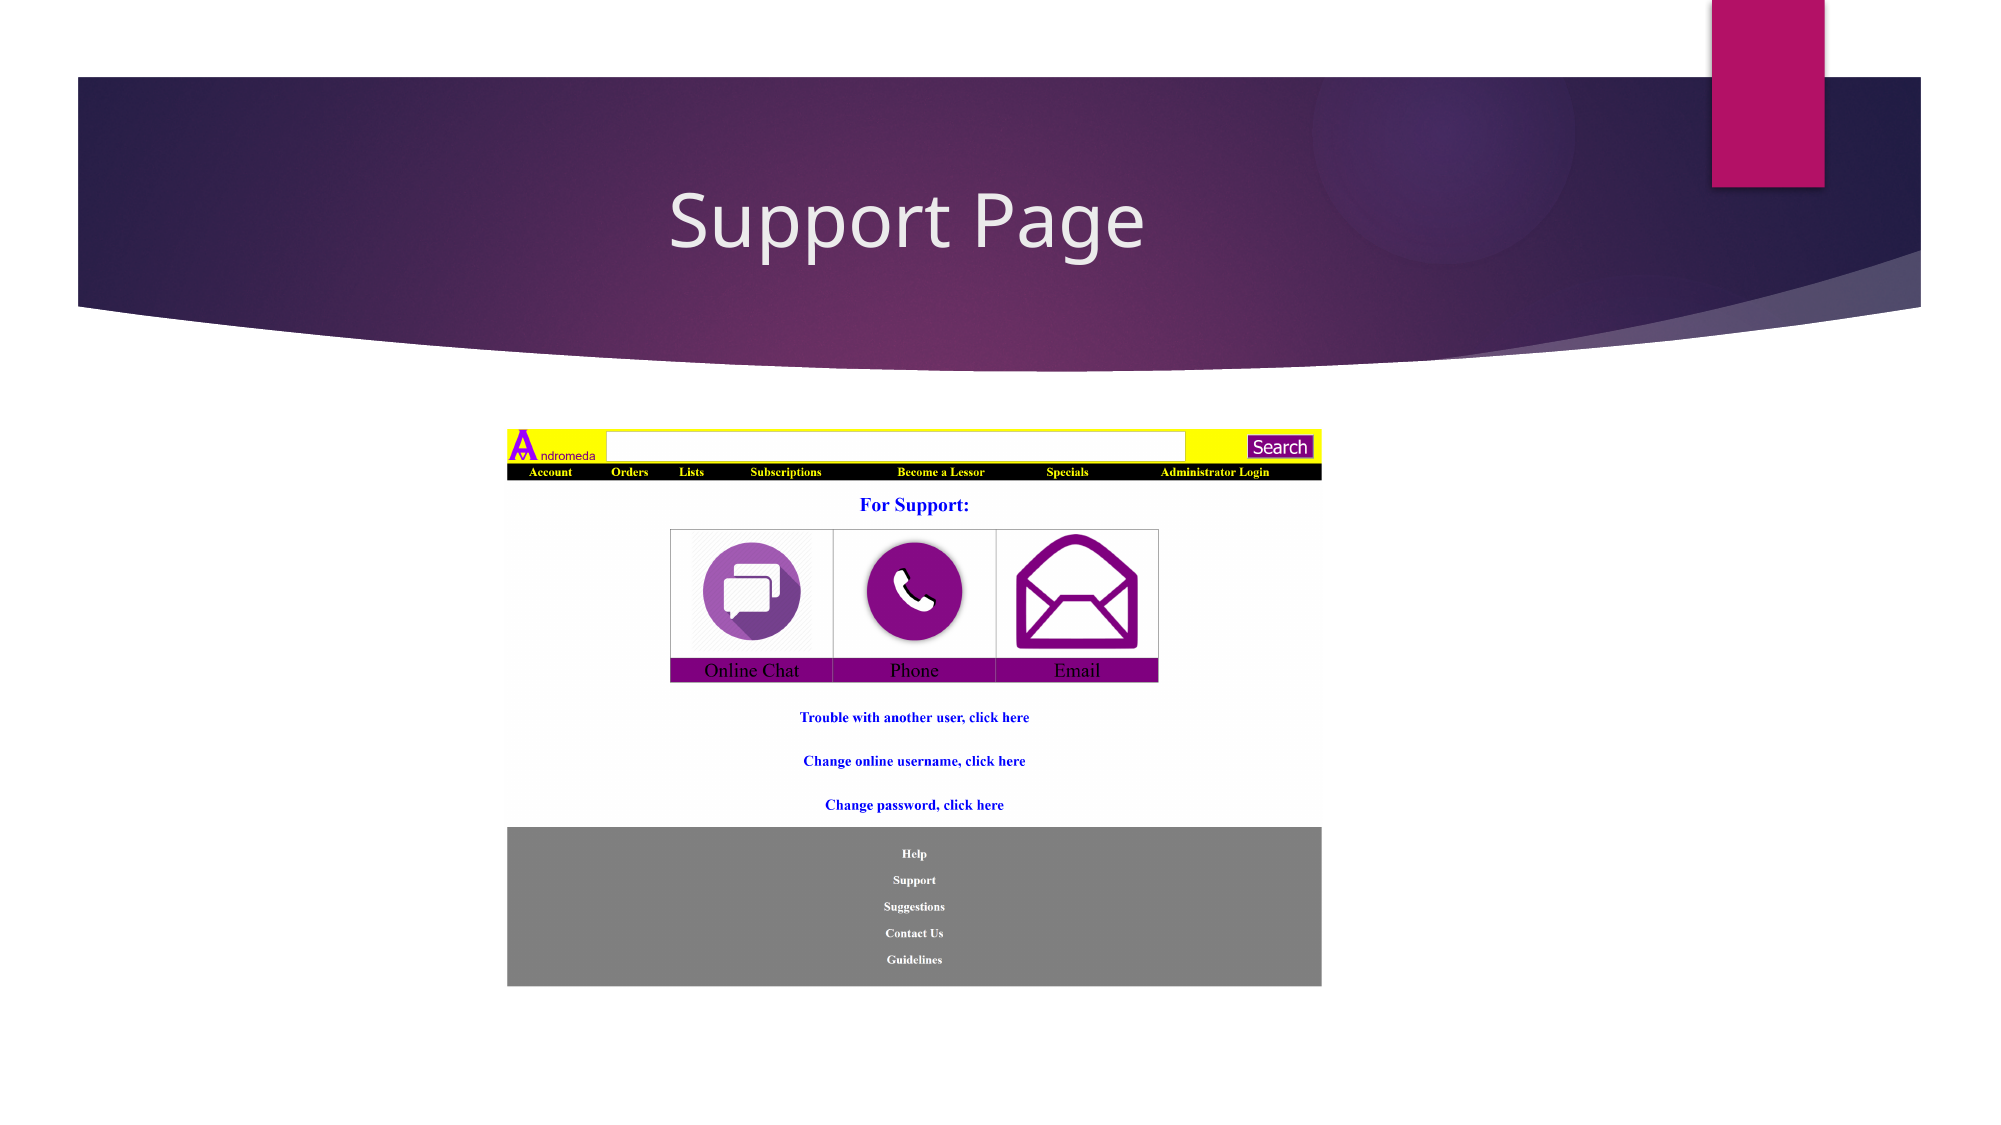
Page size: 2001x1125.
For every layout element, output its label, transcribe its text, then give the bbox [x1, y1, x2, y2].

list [503, 426, 1323, 988]
title Support Page [189, 159, 1627, 276]
